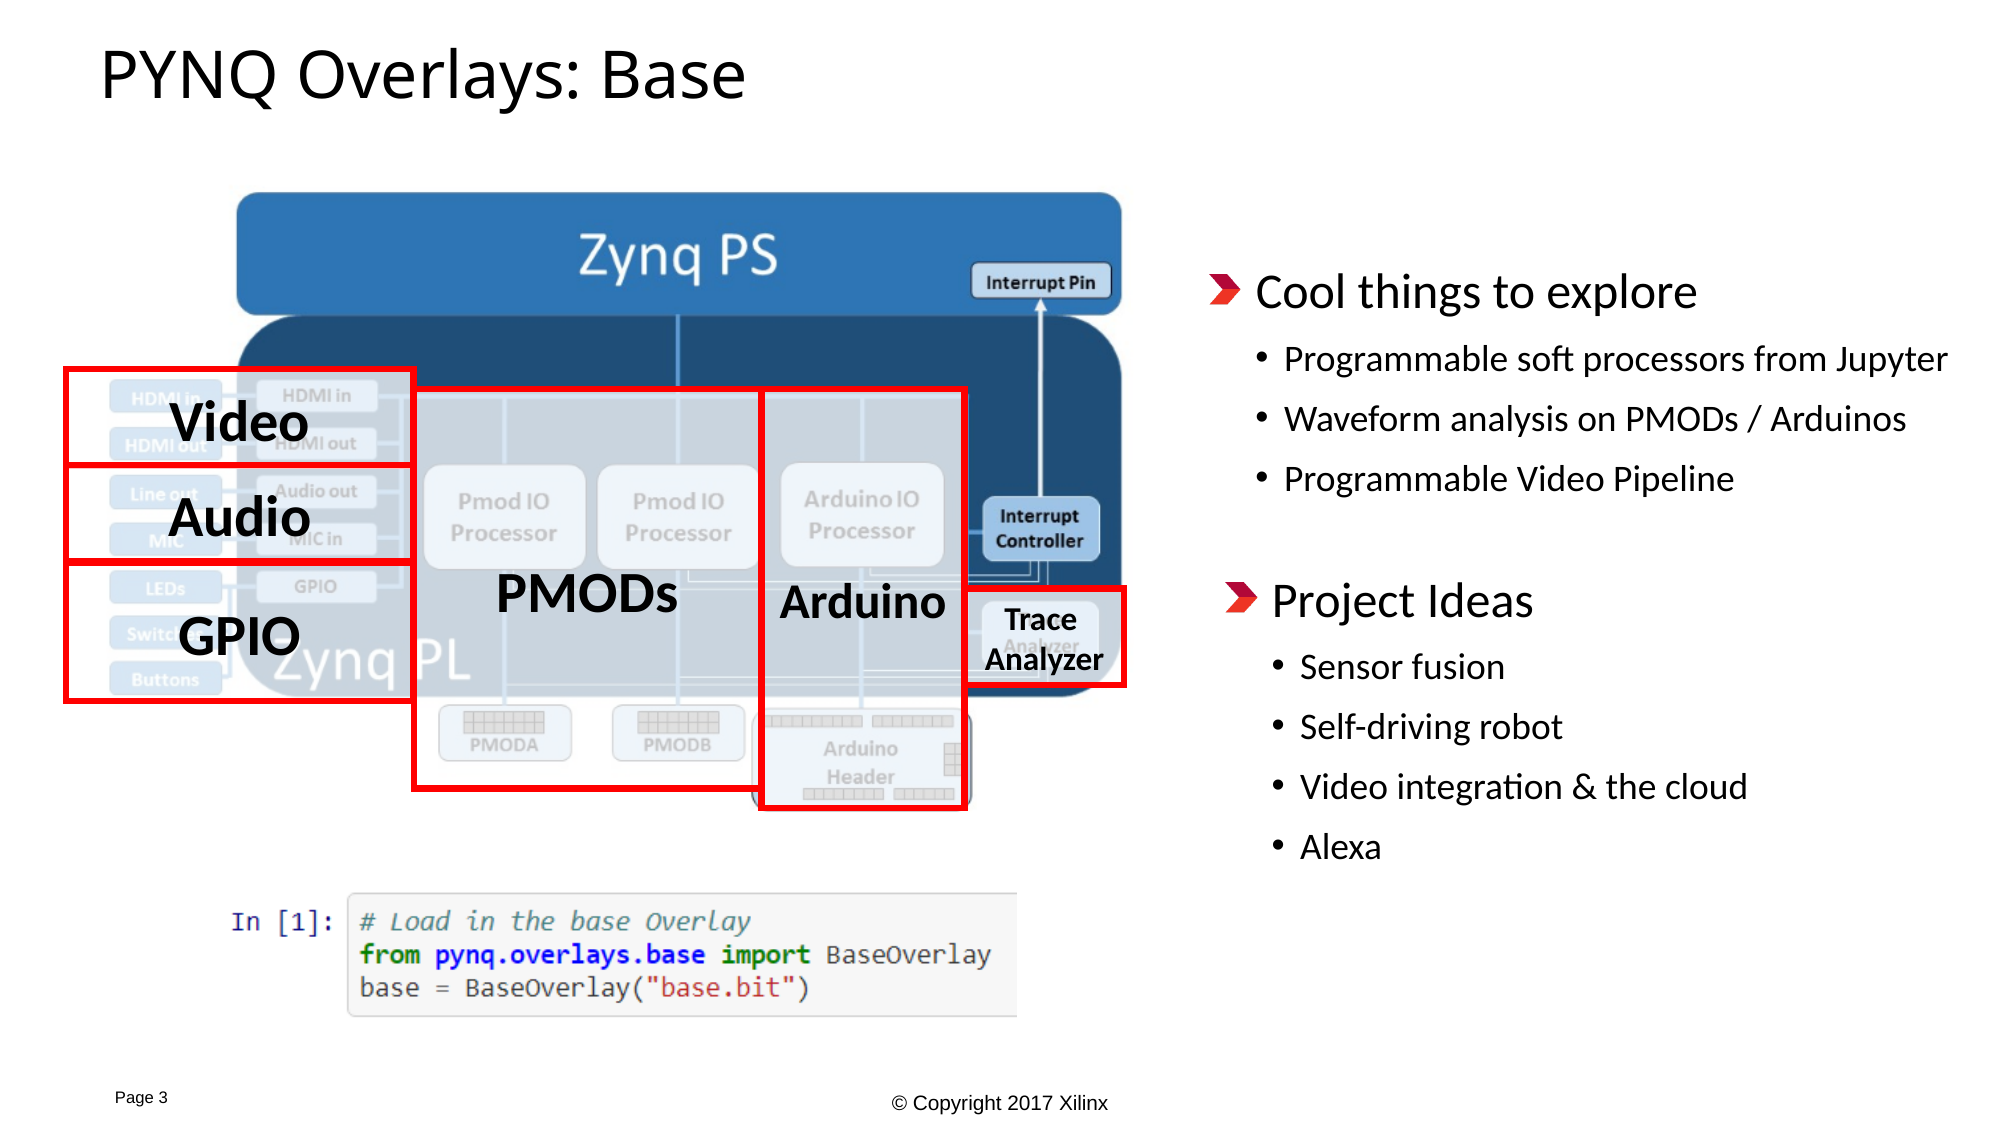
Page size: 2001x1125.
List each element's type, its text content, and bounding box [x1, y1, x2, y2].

picture [1208, 273, 1241, 305]
picture [99, 183, 1160, 820]
slide_number Page 3 [99, 1078, 284, 1120]
picture [219, 863, 1017, 1033]
text_box Project Ideas Sensor fusion Self-driving robot Video integration & the cloud Alexa [1209, 553, 2000, 754]
text_box Cool things to explore Programmable soft processors from Jupyter Waveform analysis on PMODs / Arduinos Programmable Video Pipeline [1193, 245, 2000, 446]
picture [1224, 581, 1258, 613]
title PYNQ Overlays: Base [99, 34, 1901, 122]
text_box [65, 369, 1125, 809]
